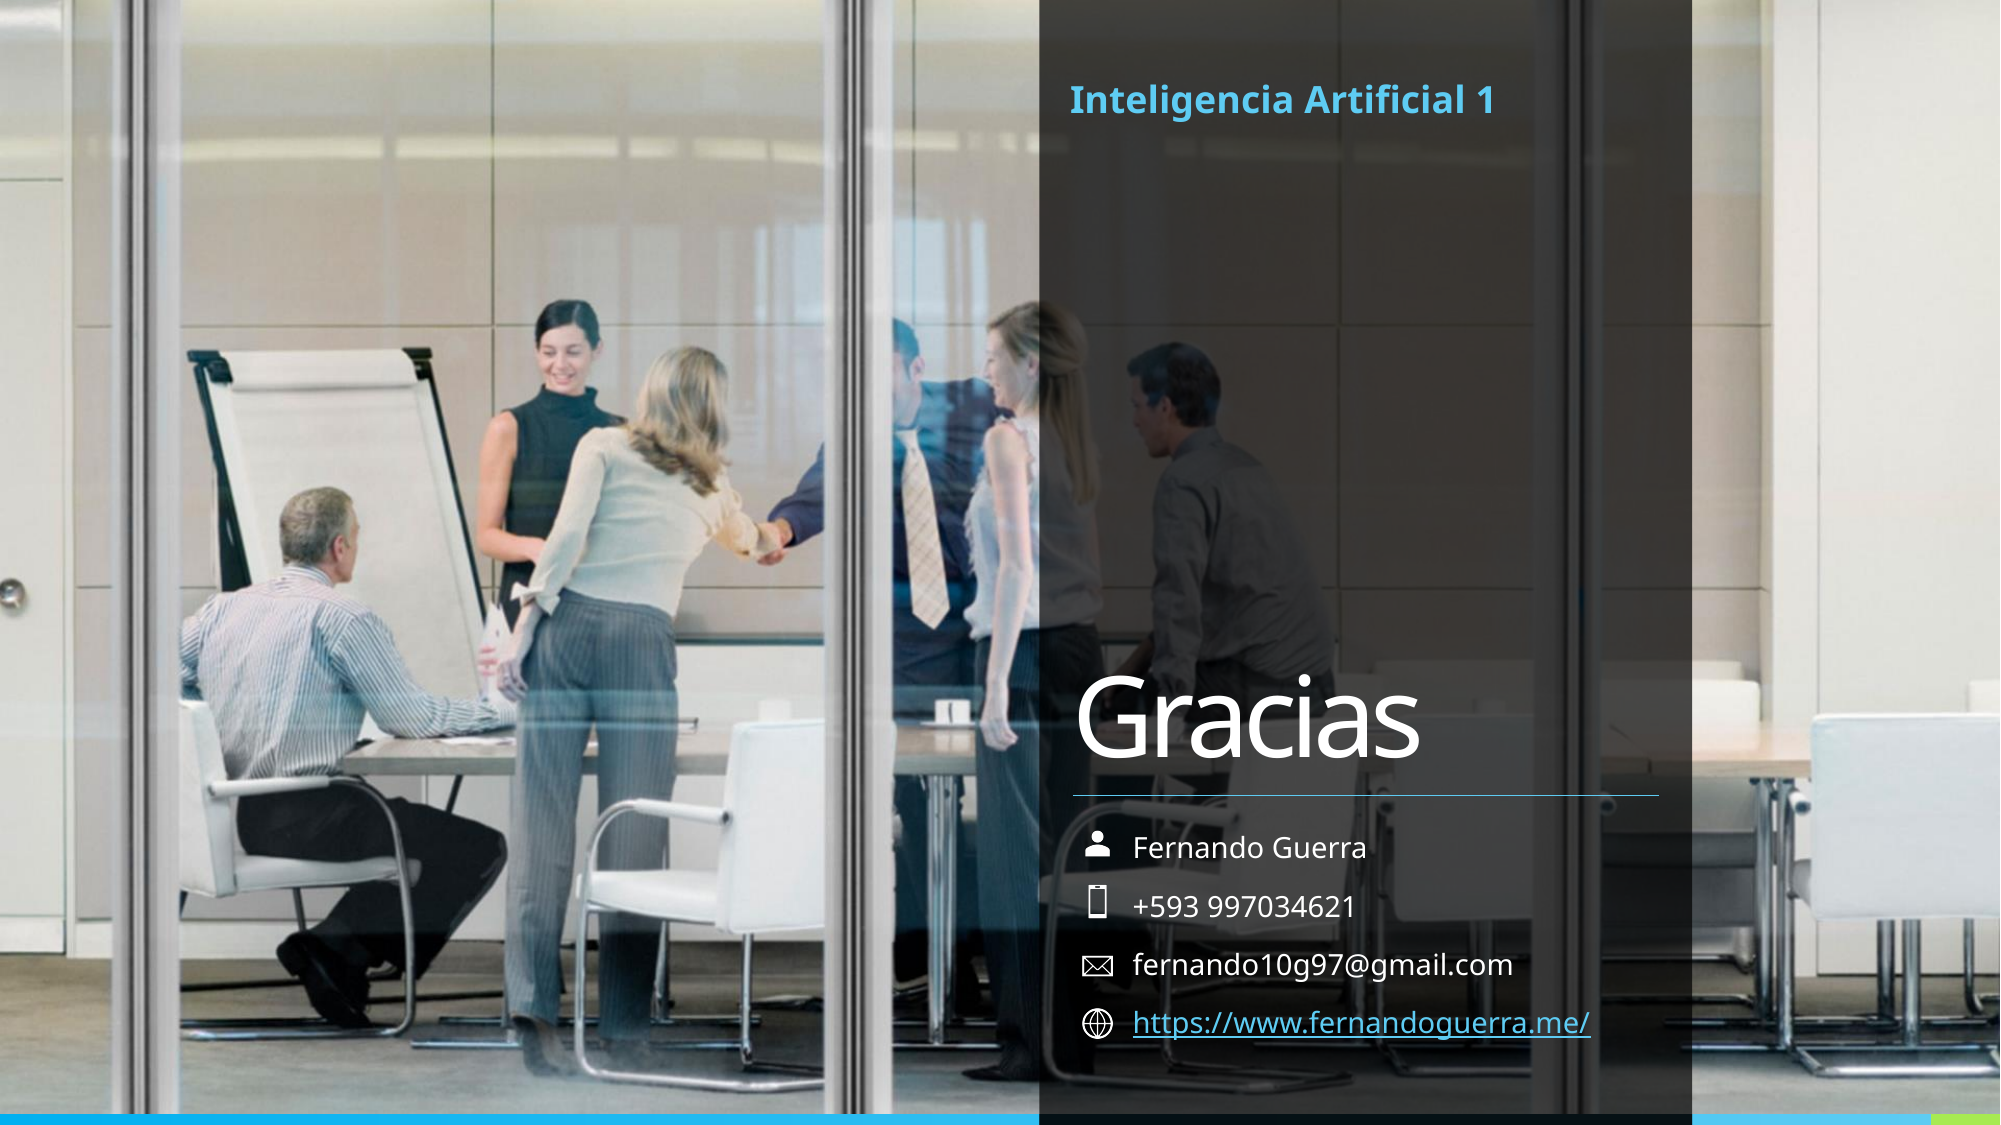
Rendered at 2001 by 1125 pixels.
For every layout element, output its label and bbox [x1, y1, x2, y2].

picture [0, 0, 2000, 1114]
text_box [1038, 1114, 1693, 1125]
